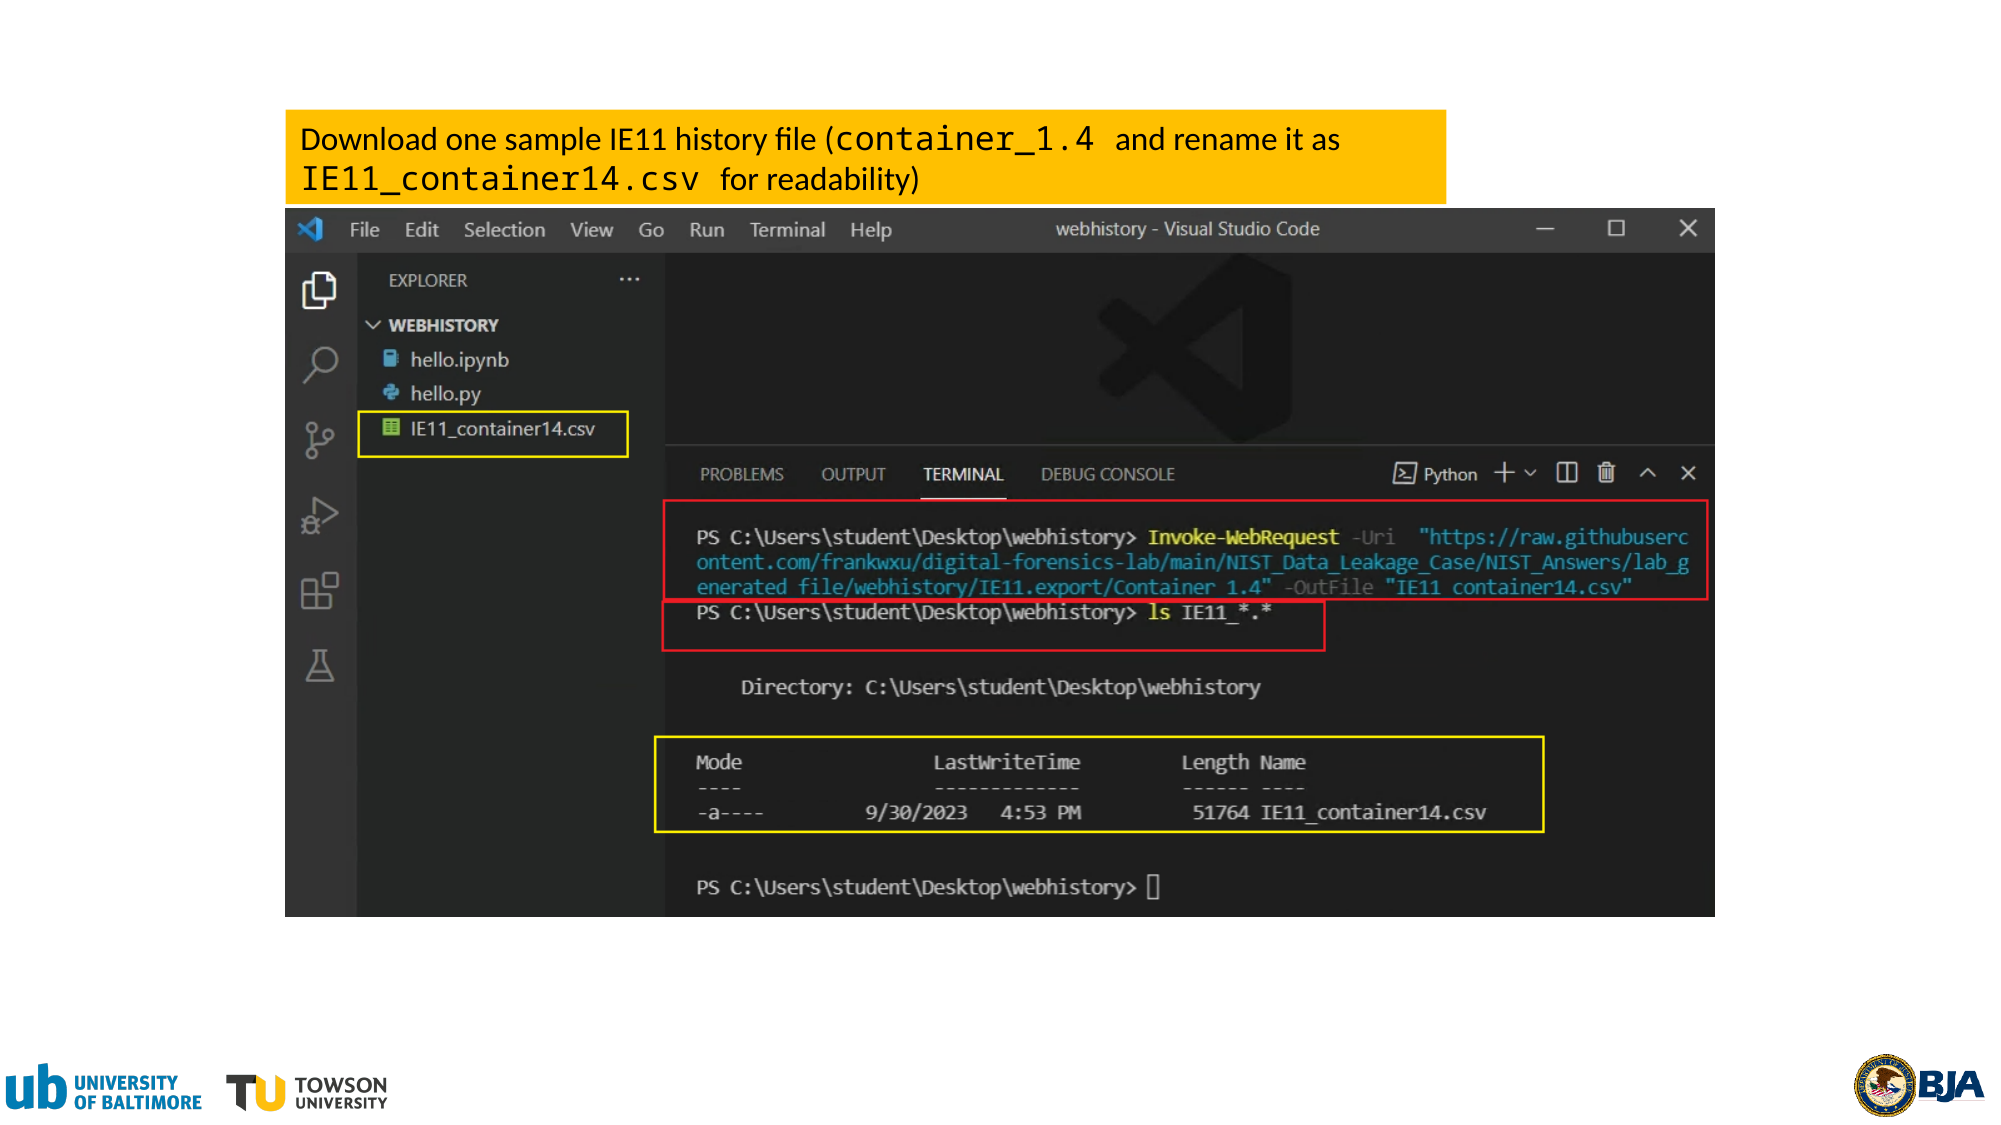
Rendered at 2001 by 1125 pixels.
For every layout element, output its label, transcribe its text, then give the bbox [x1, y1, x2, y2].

picture [0, 1031, 407, 1125]
picture [285, 208, 1715, 917]
picture [1854, 1054, 1986, 1117]
text_box Download one sample IE11 history file (container_1.4 and rename it as IE11_container14.csv for readability) [285, 109, 1447, 205]
